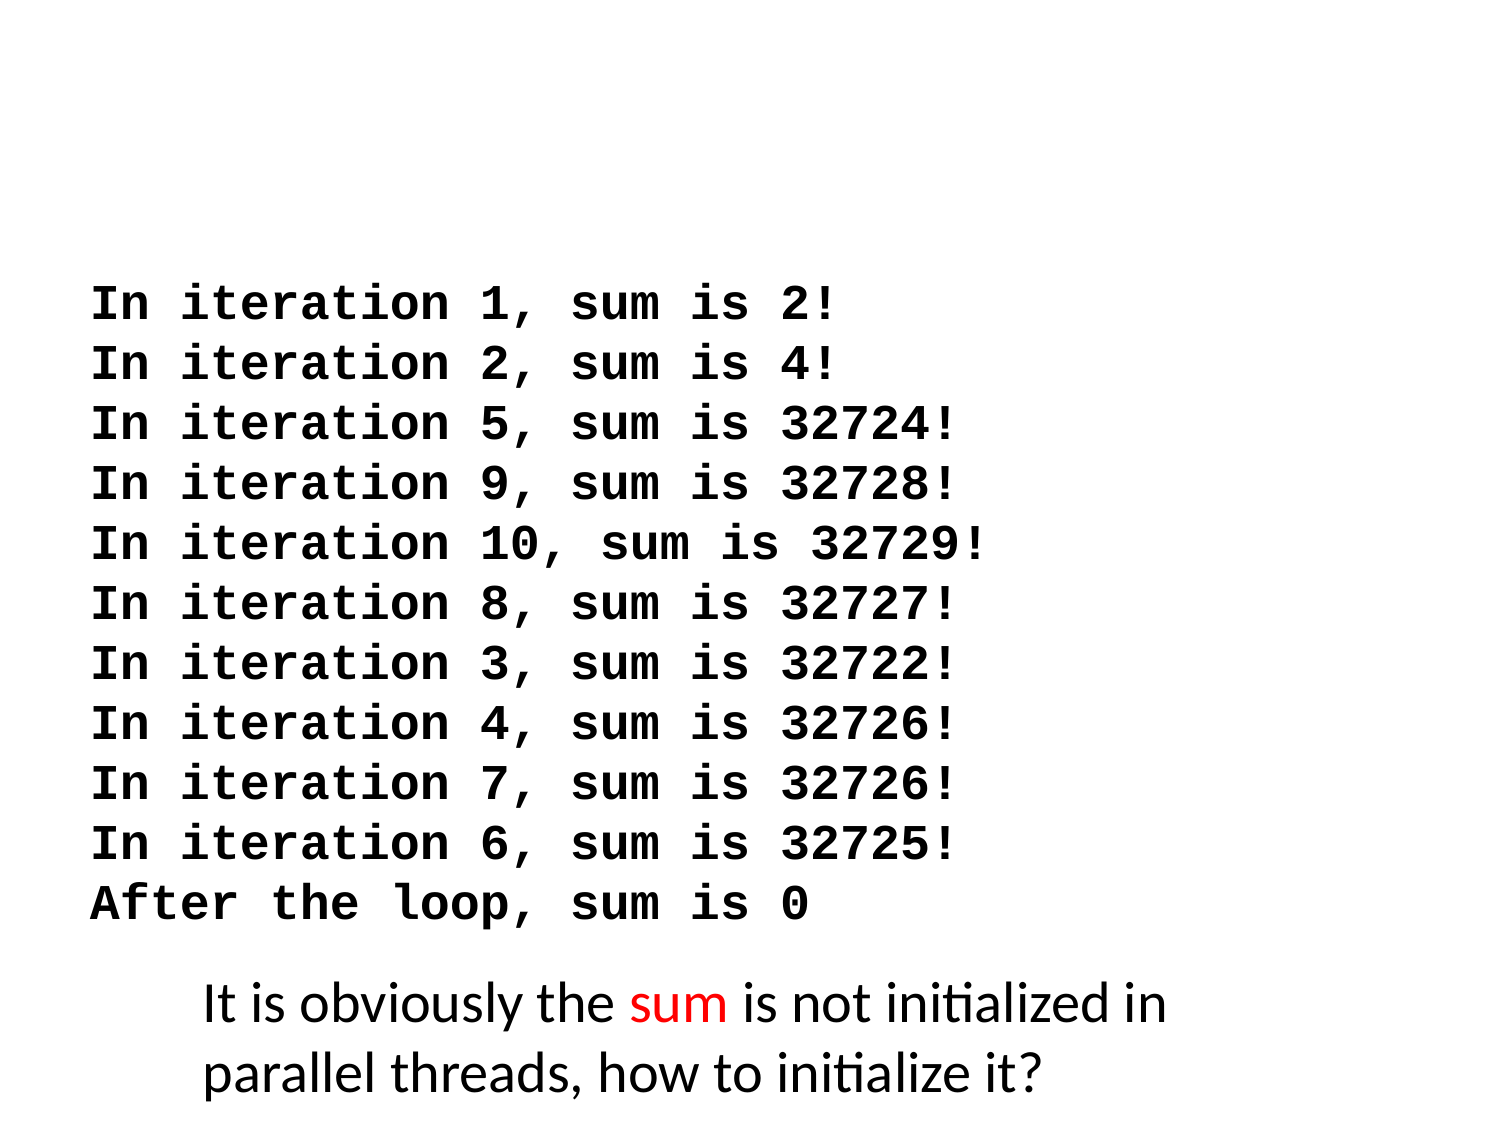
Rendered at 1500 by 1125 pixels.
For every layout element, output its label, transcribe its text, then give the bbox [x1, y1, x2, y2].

text_box It is obviously the sum is not initialized in parallel threads, how to initialize it? [188, 956, 1312, 1112]
text_box In iteration 1, sum is 2! In iteration 2, sum is 4! In iteration 5, sum is 32724! In iteration 9, sum is 32728! In iteration 10, sum is 32729! In iteration 8, sum is 32727! In iteration 3, sum is 32722! In iteration 4, sum is 32726! In iteration 7, sum is 32726! In iteration 6, sum is 32725! After the loop, sum is 0 [74, 262, 1425, 938]
